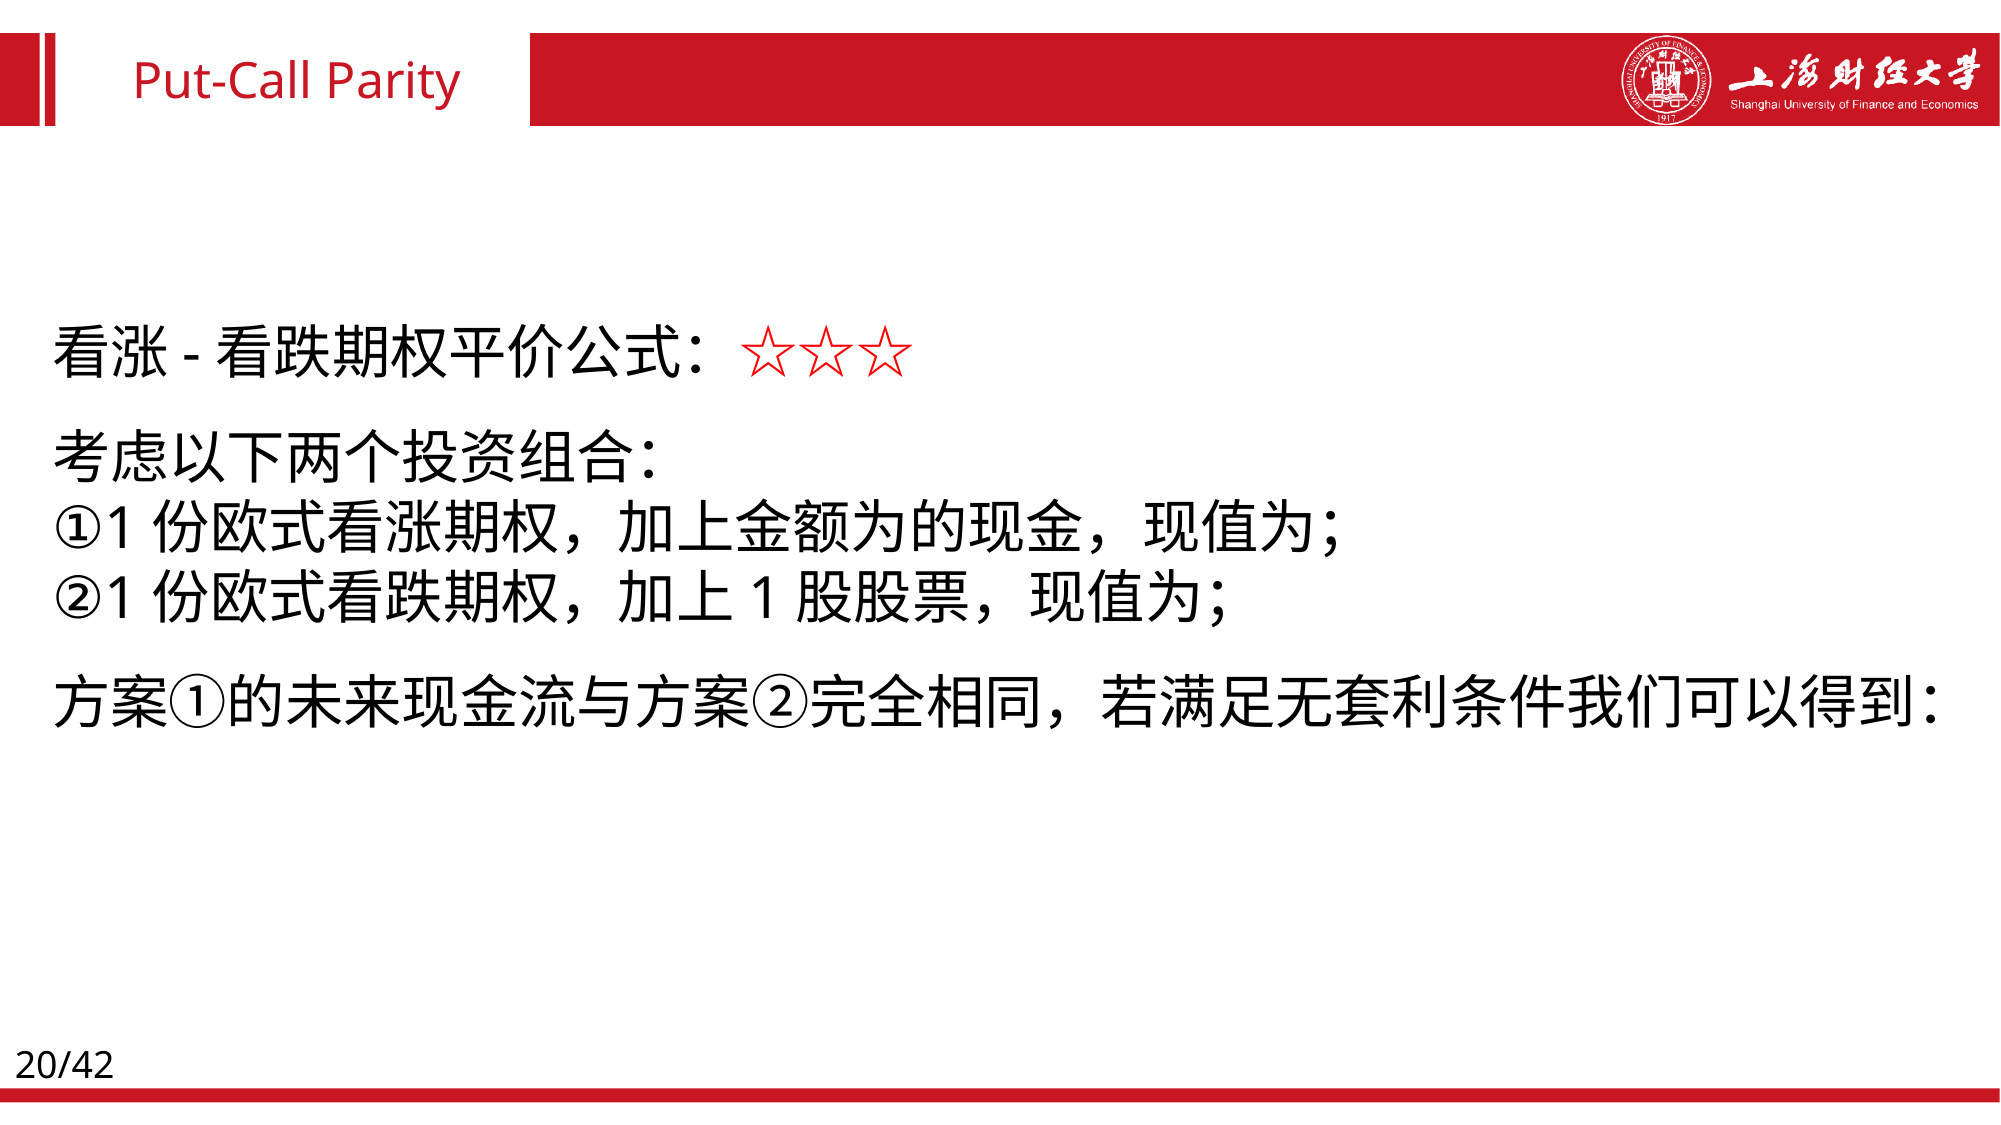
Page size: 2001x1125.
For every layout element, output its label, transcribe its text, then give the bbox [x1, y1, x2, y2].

picture [1595, 0, 2000, 172]
text_box Put-Call Parity [117, 41, 477, 116]
